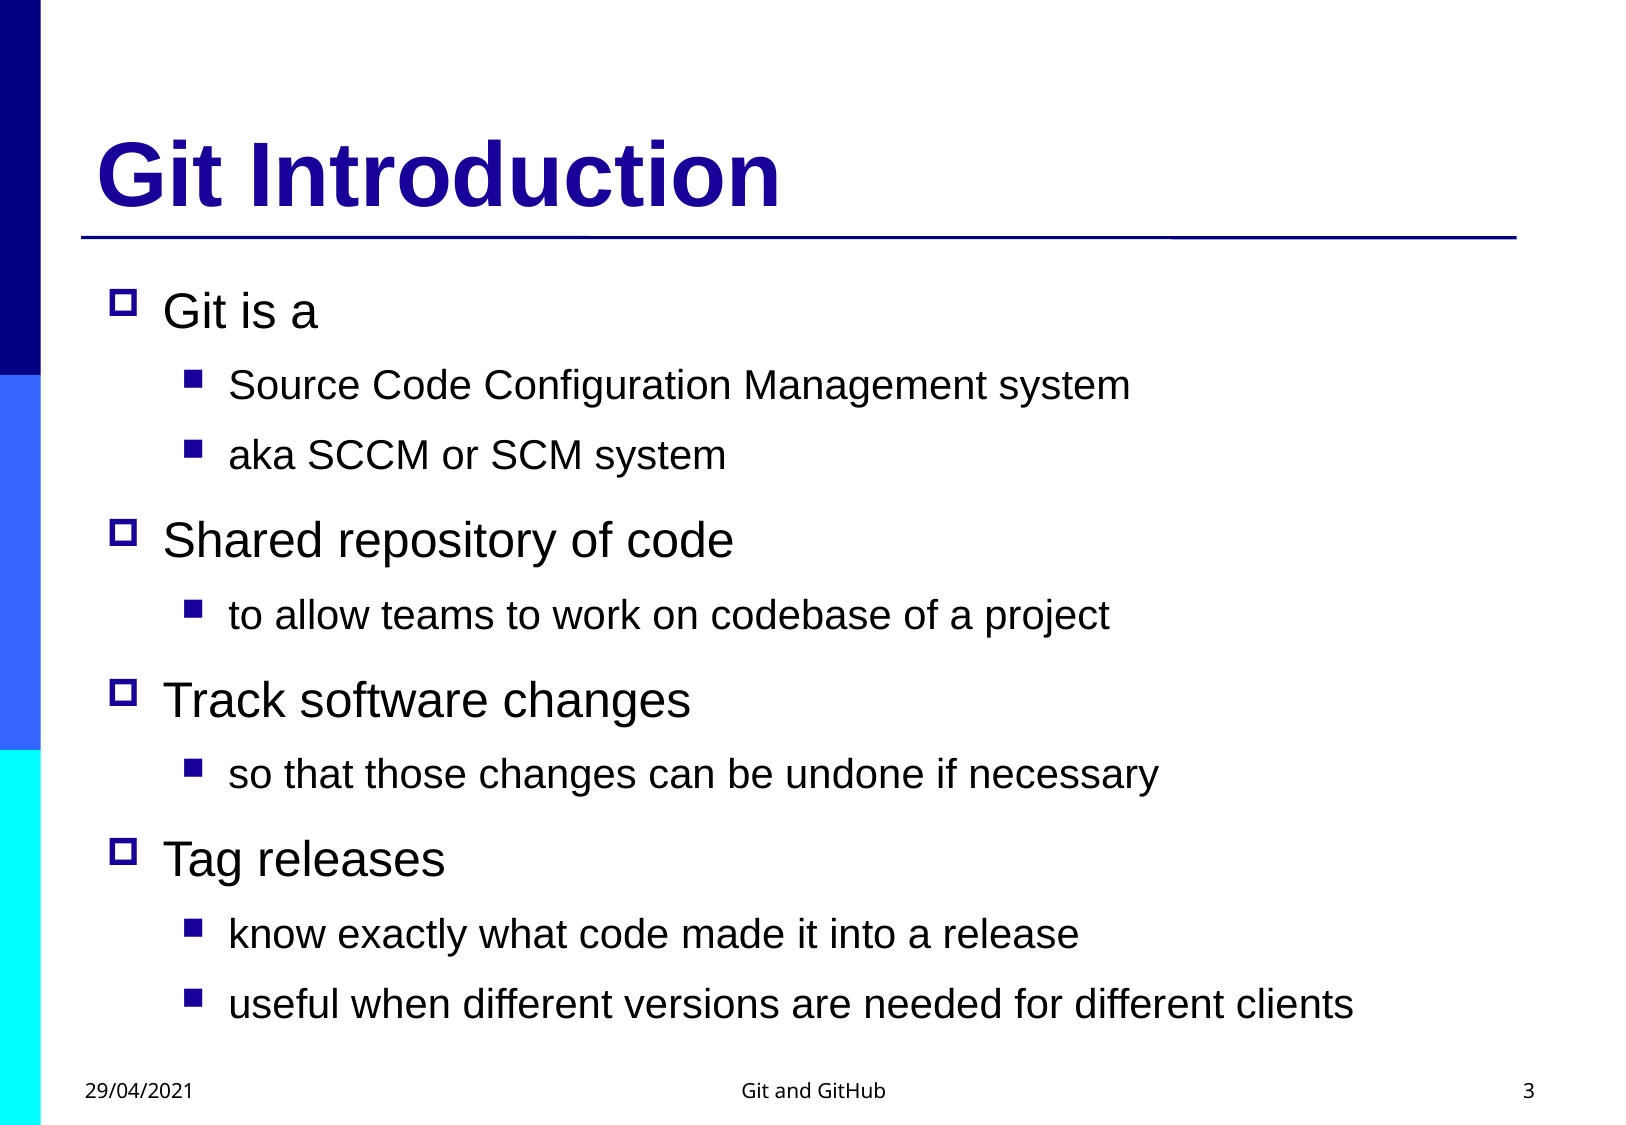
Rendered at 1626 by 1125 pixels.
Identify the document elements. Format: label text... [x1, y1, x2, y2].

list Git is a Source Code Configuration Management system aka SCCM or SCM system Shared repository of code to allow teams to work on codebase of a project Track software changes so that those changes can be undone if necessary Tag releases know exactly what code made it into a release useful when different versions are needed for different clients [91, 255, 1522, 1023]
footer Git and GitHub [556, 1070, 1071, 1125]
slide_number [70, 1070, 450, 1125]
slide_number 3 [1170, 1070, 1550, 1125]
title Git Introduction [81, 45, 1544, 233]
